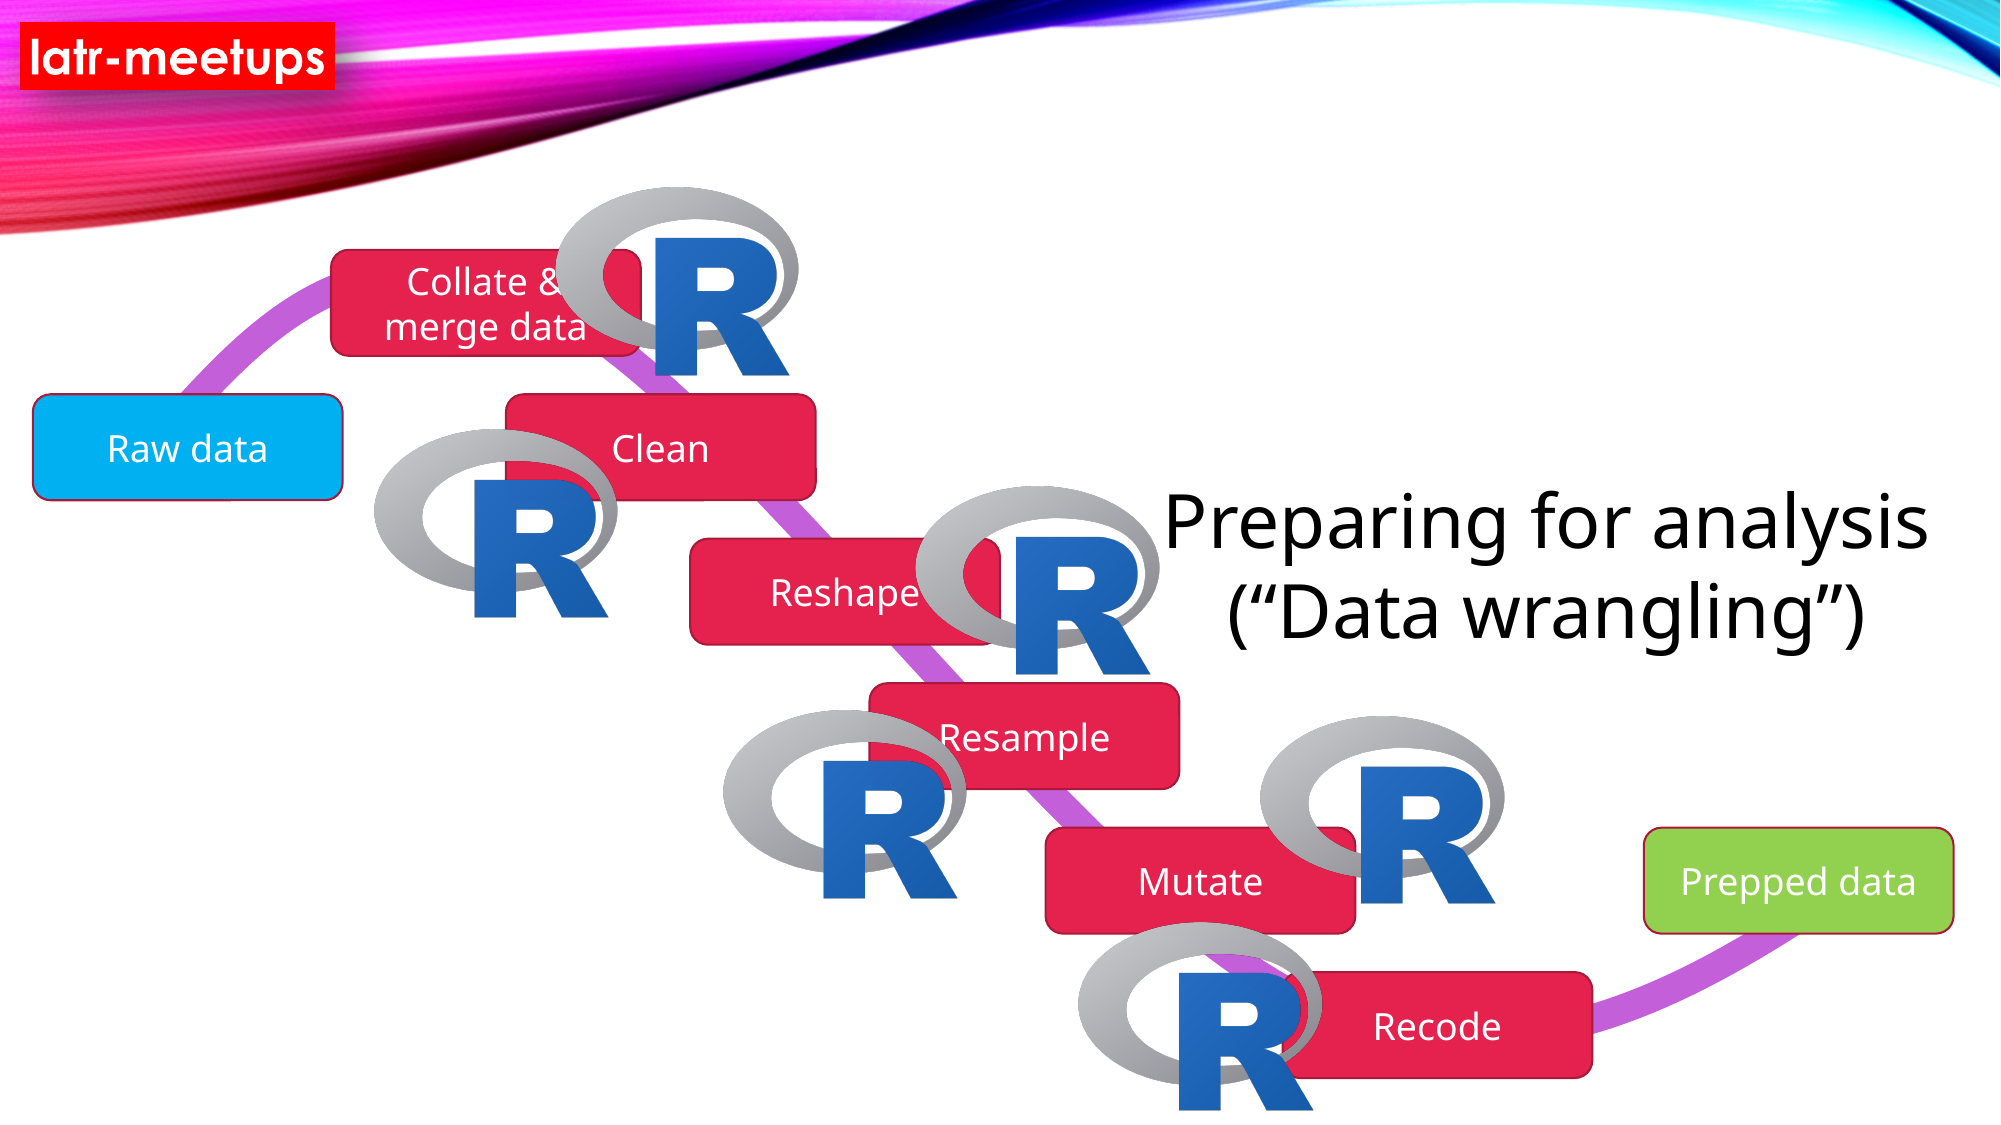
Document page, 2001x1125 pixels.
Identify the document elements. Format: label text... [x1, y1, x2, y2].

text_box Resample [868, 682, 1181, 791]
picture [1910, 0, 2000, 45]
text_box Clean [504, 393, 817, 502]
text_box Reshape [689, 537, 915, 646]
picture [723, 709, 968, 899]
text_box Prepped data [1642, 826, 1955, 935]
picture [0, 0, 2000, 376]
text_box Raw data [31, 393, 344, 502]
picture [1890, 0, 2000, 75]
text_box Collate & merge data [329, 248, 554, 357]
picture [915, 485, 1160, 675]
text_box [1323, 753, 1809, 1020]
text_box Recode [1323, 971, 1594, 1080]
picture [374, 428, 618, 618]
text_box [618, 502, 813, 559]
text_box [936, 671, 1340, 826]
text_box [199, 290, 670, 484]
text_box Preparing for analysis (“Data wrangling”) [1147, 466, 1946, 662]
picture [1260, 714, 1505, 905]
picture [1078, 921, 1323, 1111]
text_box Mutate [1044, 826, 1357, 935]
